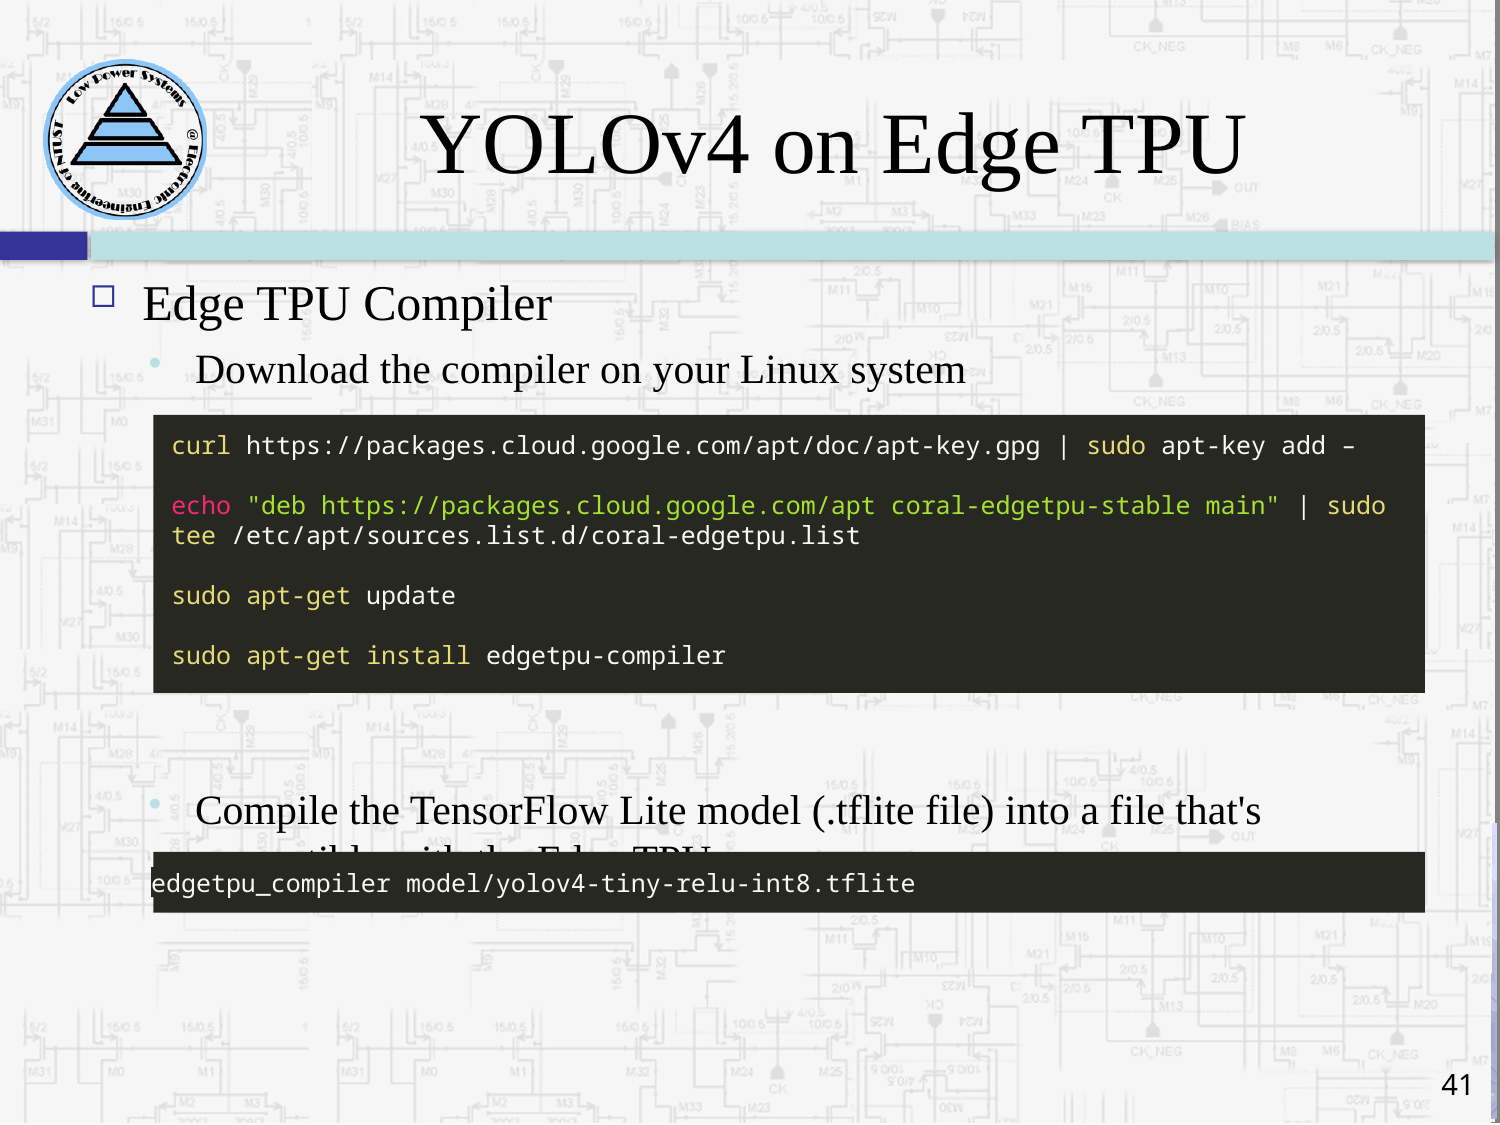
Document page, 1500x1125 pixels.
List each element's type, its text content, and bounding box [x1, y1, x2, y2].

slide_number 41 [1139, 1058, 1490, 1114]
picture [0, 0, 1500, 1123]
title YOLOv4 on Edge TPU [242, 45, 1425, 233]
text_box edgetpu_compiler model/yolov4-tiny-relu-int8.tflite [151, 867, 916, 898]
text_box [151, 850, 1427, 915]
list Edge TPU Compiler Download the compiler on your Linux system Compile the TensorFlow Lite model (.tflite file) into a file that's compatible with the Edge TPU. [75, 262, 1425, 1005]
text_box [153, 414, 1426, 694]
